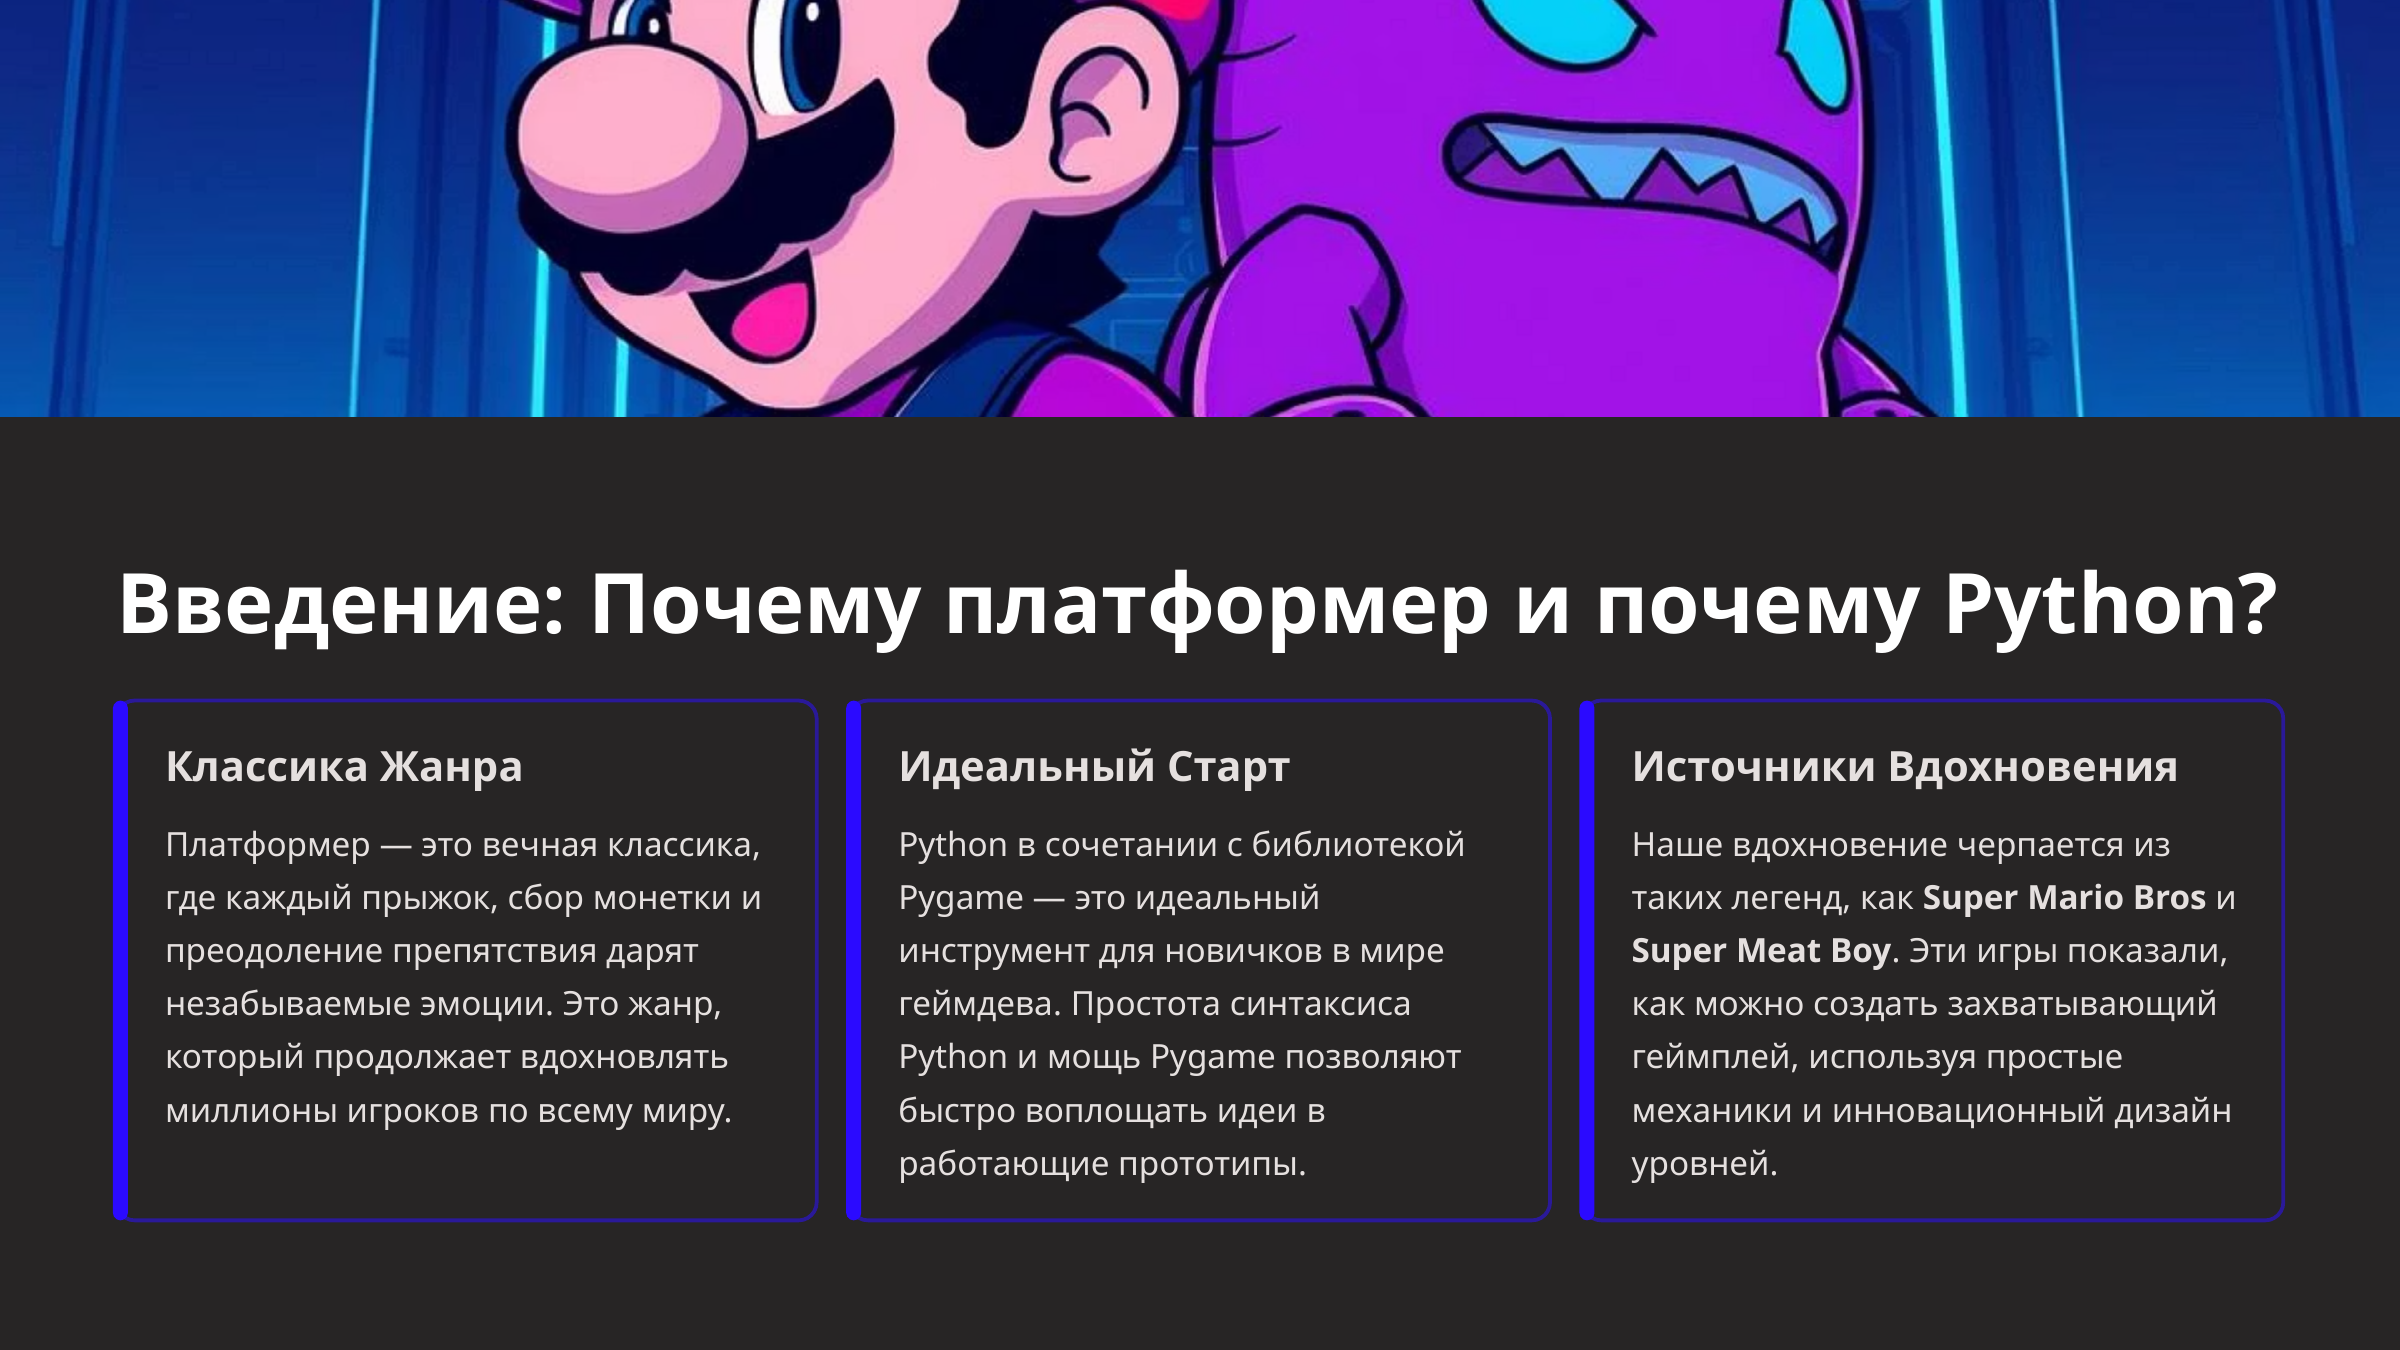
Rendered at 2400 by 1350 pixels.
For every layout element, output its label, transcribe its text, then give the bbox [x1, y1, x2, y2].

text_box [1593, 700, 2284, 1221]
picture [1610, 0, 1619, 8]
text_box Платформер — это вечная классика, где каждый прыжок, сбор монетки и преодоление препятствия дарят незабываемые эмоции. Это жанр, который продолжает вдохновлять миллионы игроков по всему миру. [165, 809, 780, 1130]
picture [0, 0, 2400, 417]
text_box Классика Жанра [165, 737, 582, 790]
text_box [859, 700, 1551, 1221]
text_box Python в сочетании с библиотекой Pygame — это идеальный инструмент для новичков в мире геймдева. Простота синтаксиса Python и мощь Pygame позволяют быстро воплощать идеи в работающие прототипы. [898, 809, 1513, 1184]
text_box [1579, 700, 1595, 1221]
text_box Наше вдохновение черпается из таких легенд, как Super Mario Bros и Super Meat Boy. Эти игры показали, как можно создать захватывающий геймплей, используя простые механики и инновационный дизайн уровней. [1631, 809, 2247, 1184]
text_box Источники Вдохновения [1631, 737, 2150, 790]
text_box Введение: Почему платформер и почему Python? [116, 546, 2218, 651]
text_box [846, 700, 862, 1221]
text_box Идеальный Старт [898, 737, 1316, 790]
text_box [112, 700, 128, 1221]
text_box [126, 700, 817, 1221]
